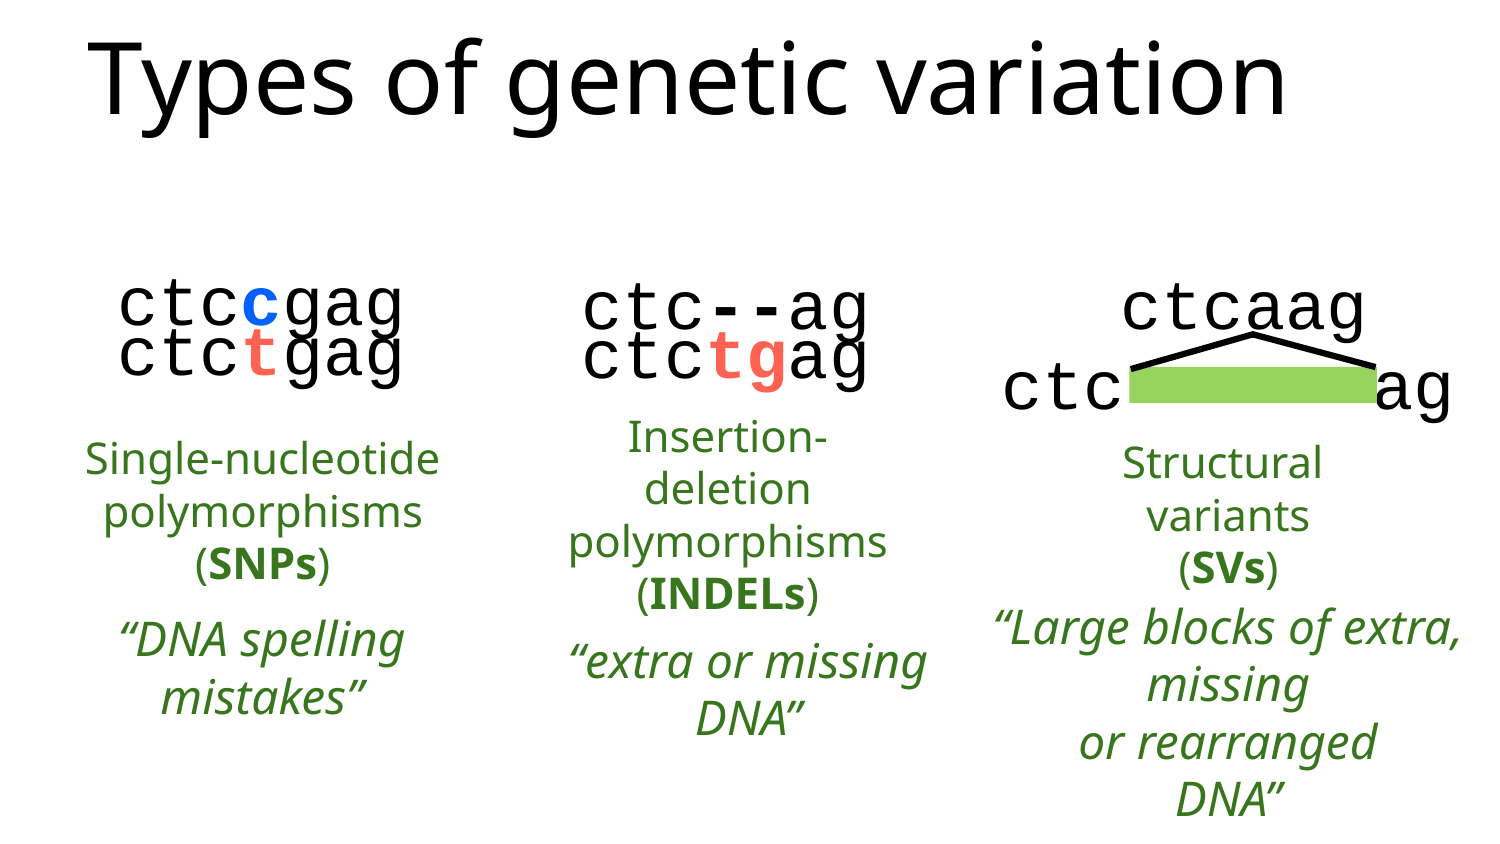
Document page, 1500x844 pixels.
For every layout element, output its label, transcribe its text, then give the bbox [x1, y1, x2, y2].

text_box ctccgag [97, 262, 425, 334]
title Types of genetic variation [82, 21, 1415, 127]
text_box “DNA spelling mistakes” [44, 638, 481, 694]
text_box “extra or missing DNA” [545, 636, 952, 739]
text_box “Large blocks of extra, missing or rearranged DNA” [978, 636, 1478, 786]
text_box Insertion-deletion polymorphisms (INDELs) [541, 444, 915, 583]
text_box ctc--ag [562, 265, 890, 338]
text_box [1130, 333, 1250, 370]
text_box Structural variants (SVs) [1111, 444, 1346, 583]
text_box ctc ag [975, 346, 1482, 418]
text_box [1251, 333, 1376, 368]
text_box ctctgag [97, 334, 425, 384]
text_box ctctgag [562, 338, 890, 387]
text_box ctcaag [1109, 265, 1379, 338]
text_box [1129, 375, 1377, 404]
text_box Single-nucleotide polymorphisms (SNPs) [76, 441, 450, 579]
